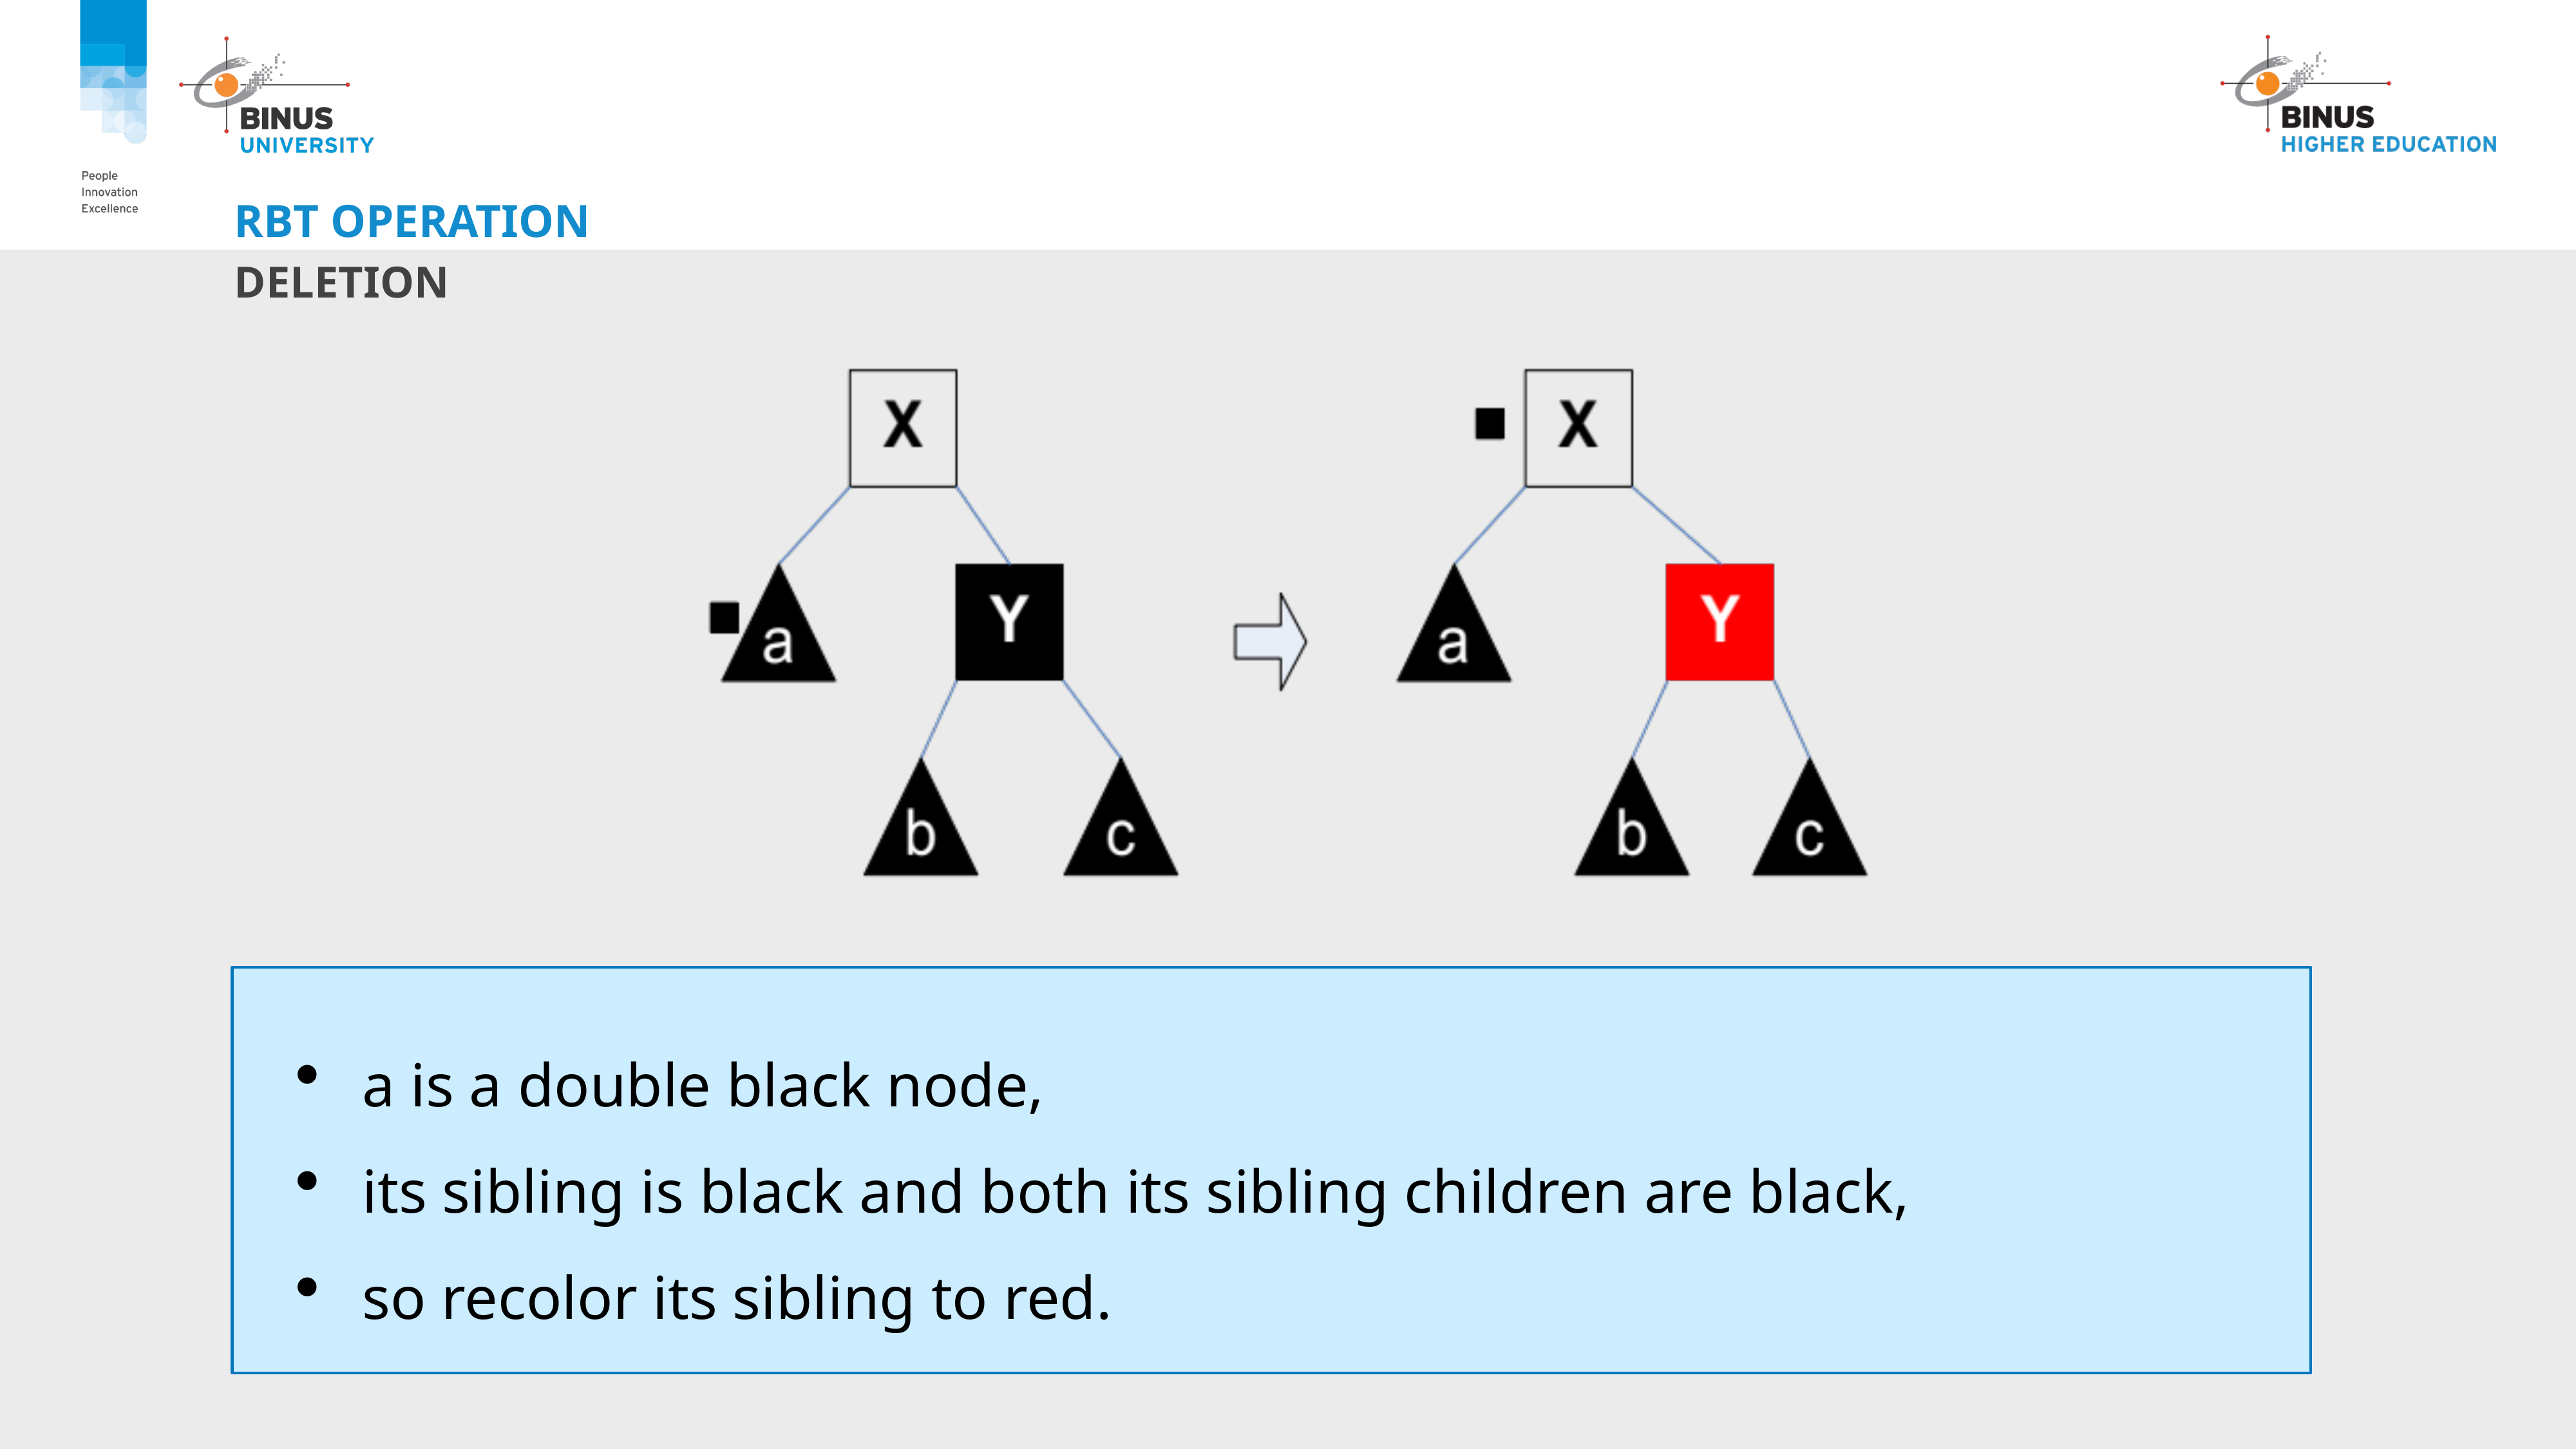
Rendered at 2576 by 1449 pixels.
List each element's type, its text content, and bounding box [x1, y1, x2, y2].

picture [2199, 0, 2496, 156]
picture [174, 25, 374, 161]
picture [707, 368, 1869, 878]
title RBT OPERATION [228, 197, 1784, 252]
picture [81, 146, 146, 213]
picture [80, 66, 147, 144]
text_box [225, 967, 2351, 1449]
list DELETION [228, 255, 1262, 341]
